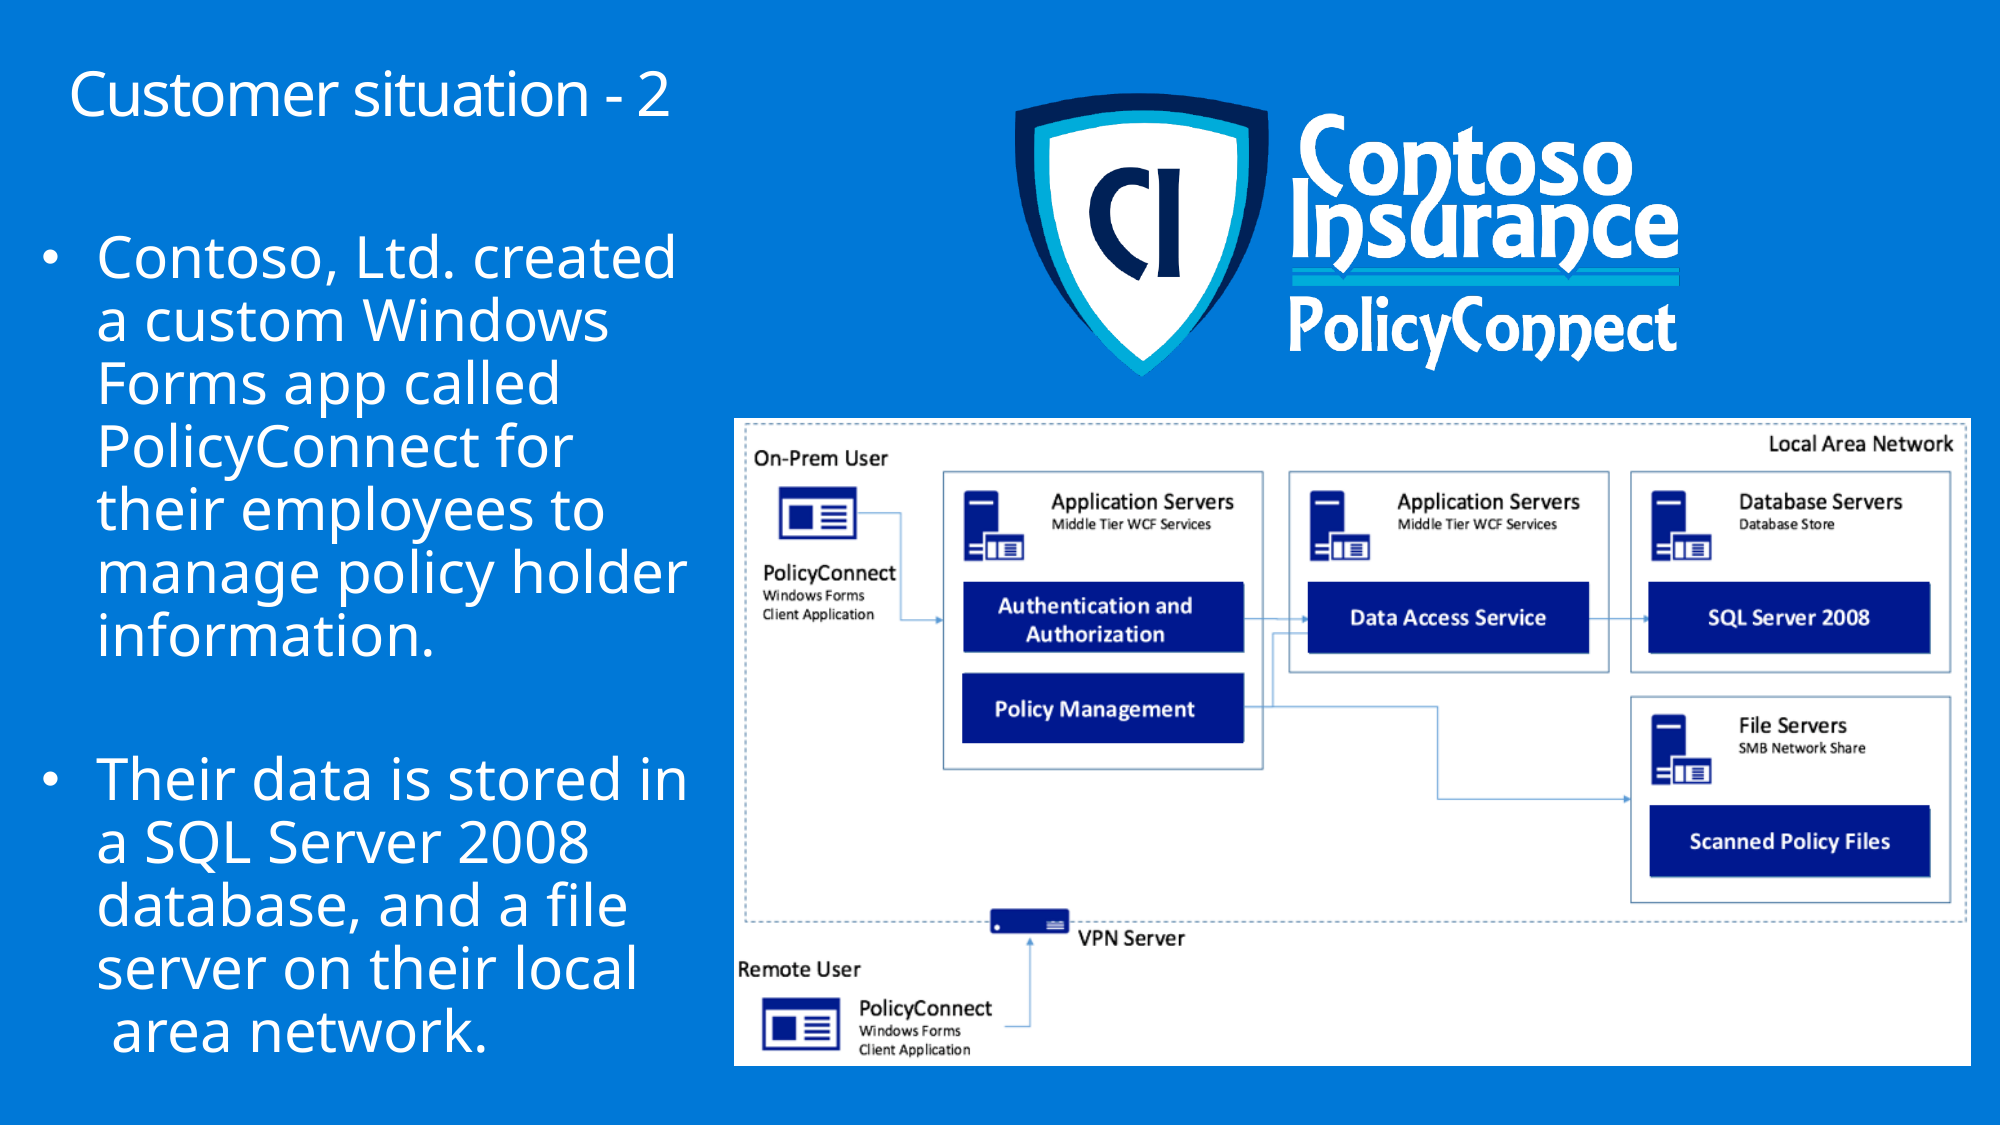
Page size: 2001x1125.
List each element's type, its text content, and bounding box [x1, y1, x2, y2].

picture [999, 89, 1695, 381]
list Contoso, Ltd. created a custom Windows Forms app called PolicyConnect for their employees to manage policy holder information. Their data is stored in a SQL Server 2008 database, and a file server on their local area network. [17, 213, 735, 1015]
title Customer situation - 2 [44, 47, 1957, 196]
picture [733, 417, 1971, 1066]
